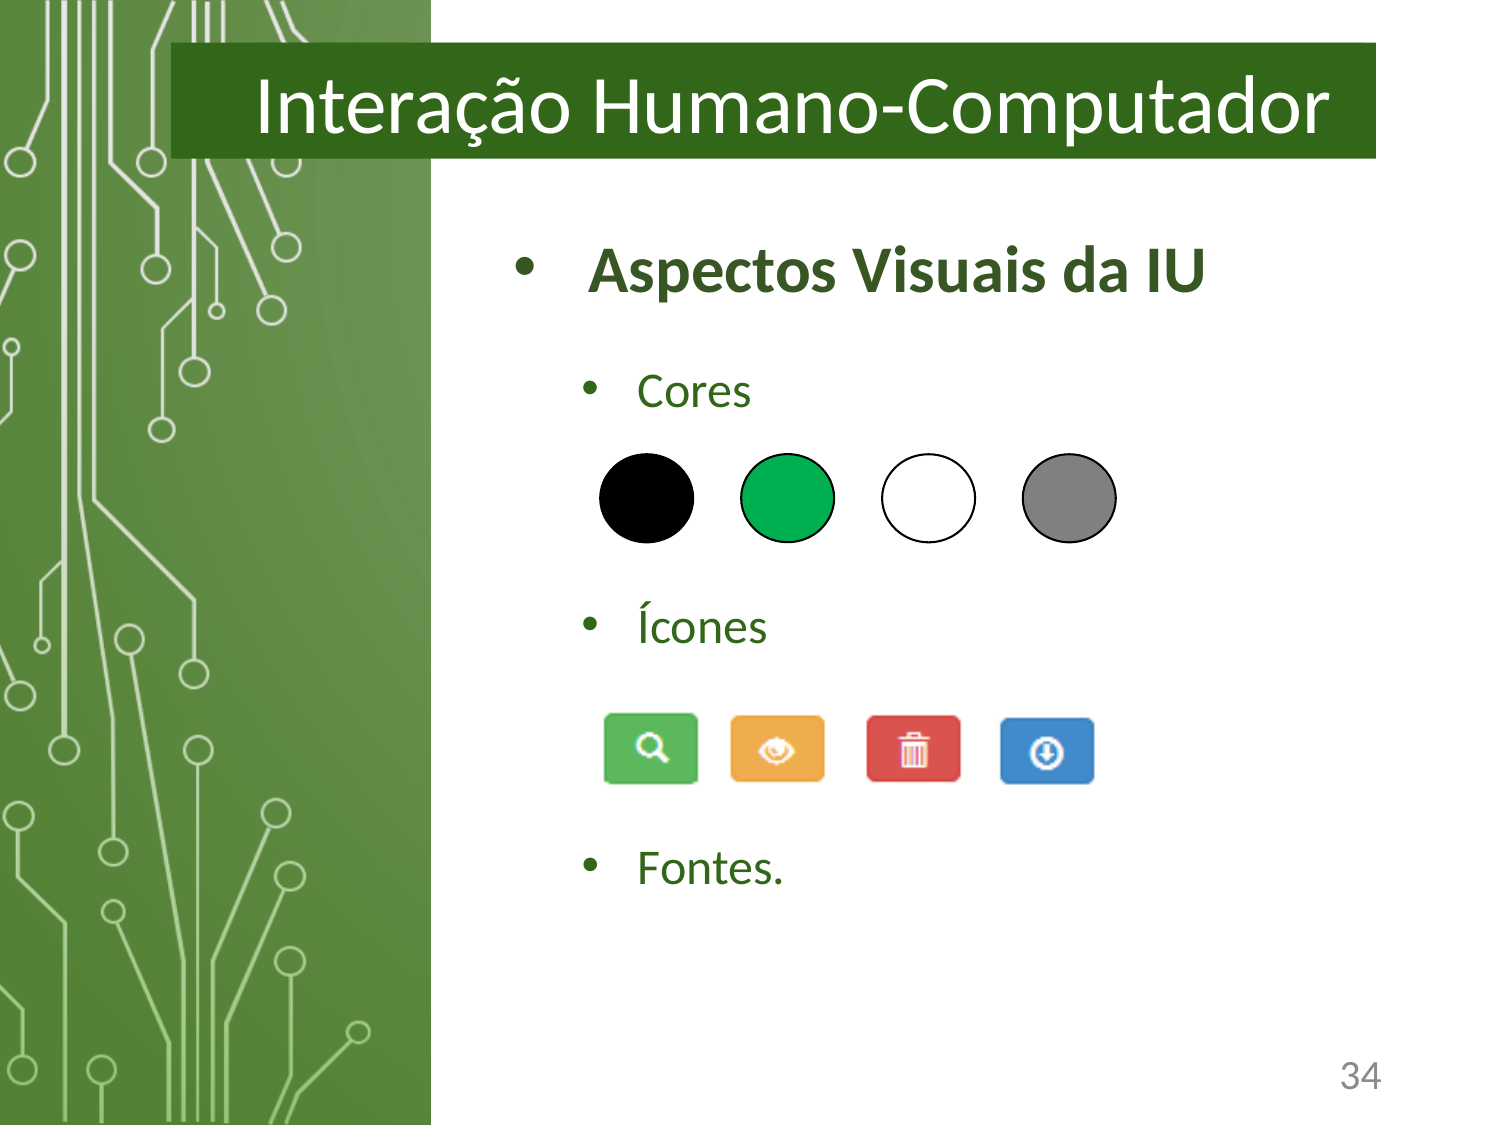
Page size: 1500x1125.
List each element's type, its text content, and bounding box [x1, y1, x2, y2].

text_box [740, 453, 836, 544]
text_box Fontes. [491, 827, 812, 902]
text_box Cores [491, 349, 767, 425]
slide_number 34 [1059, 1042, 1397, 1103]
picture [0, 0, 431, 1125]
text_box Ícones [491, 586, 783, 661]
text_box [881, 453, 977, 544]
picture [586, 702, 1116, 799]
text_box [599, 453, 695, 544]
text_box Aspectos Visuais da IU [498, 218, 1251, 314]
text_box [171, 42, 1376, 159]
text_box [1021, 453, 1117, 544]
